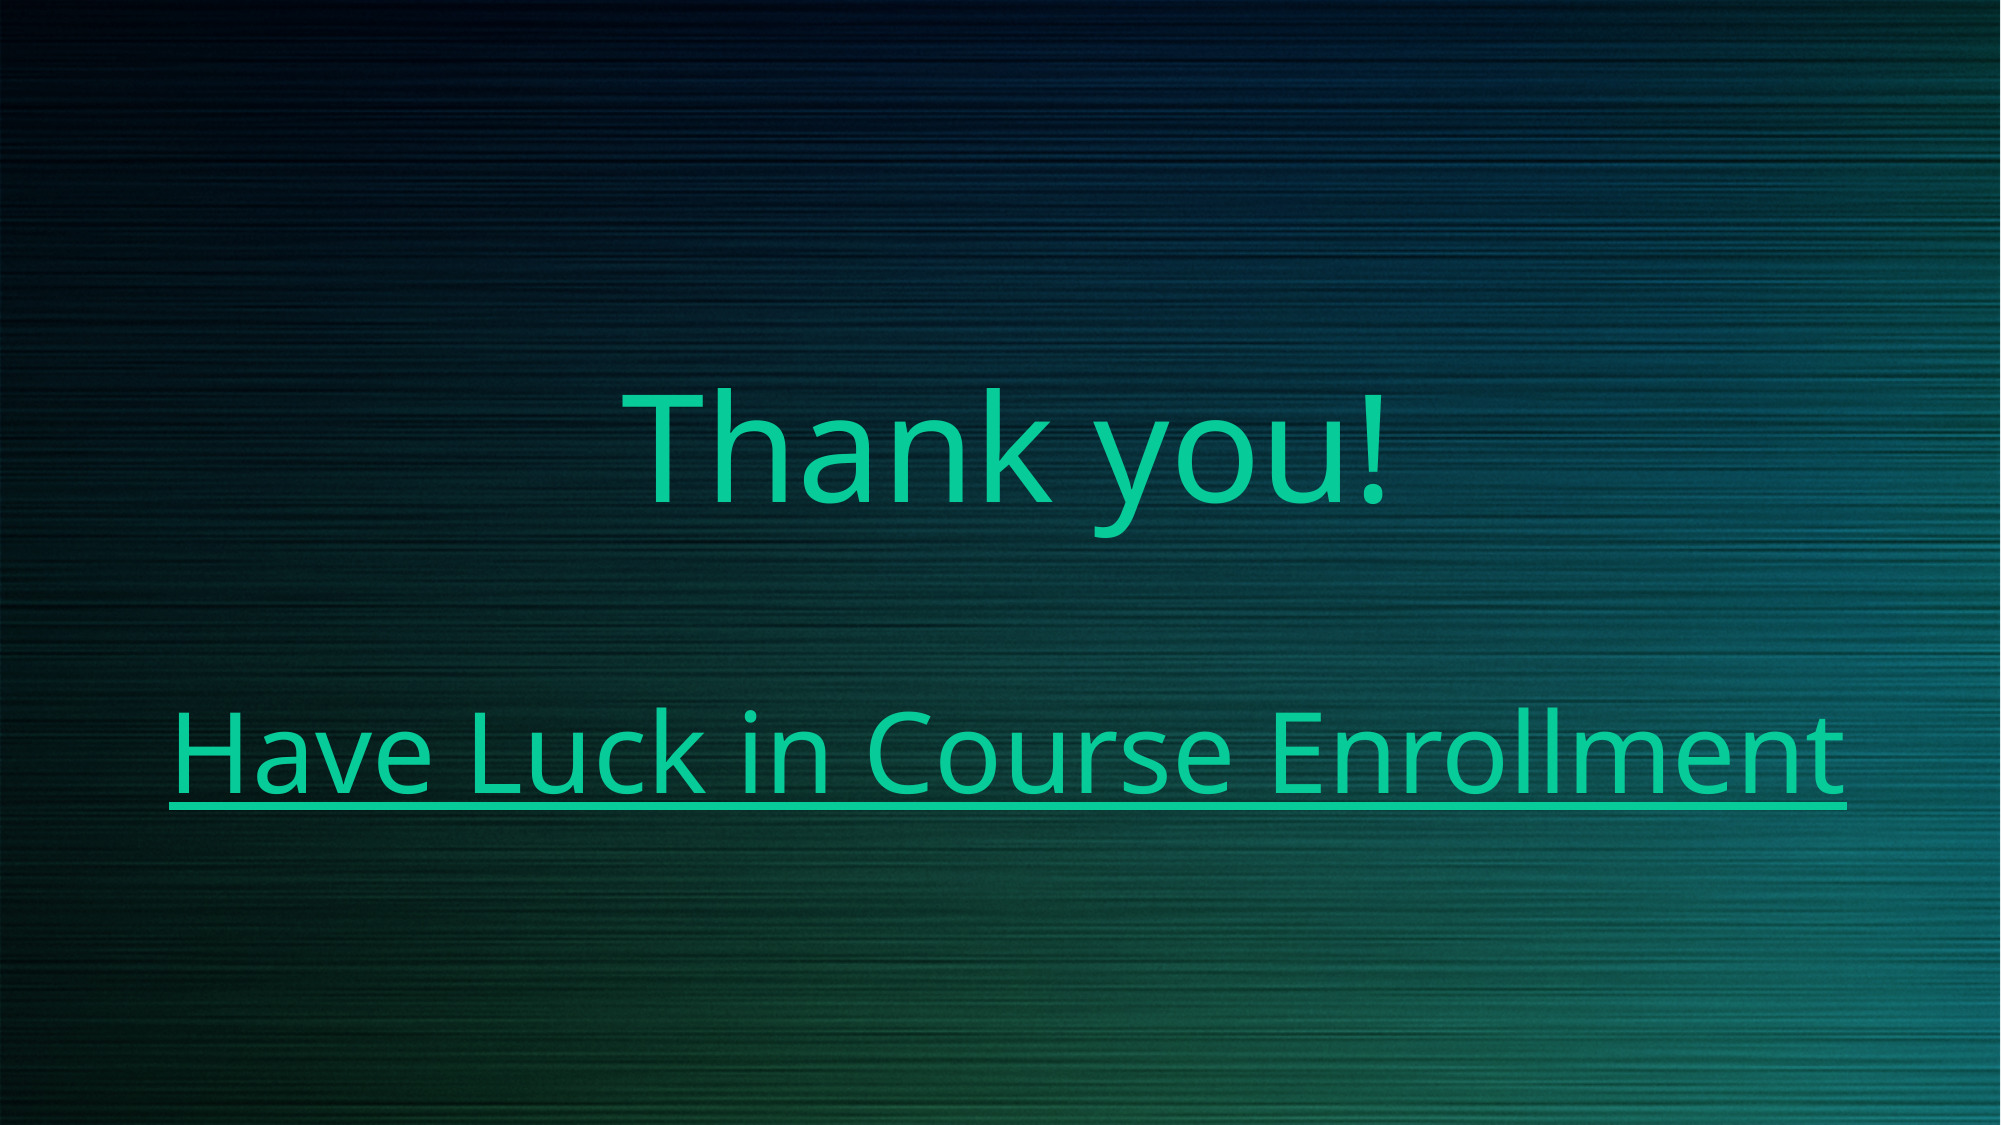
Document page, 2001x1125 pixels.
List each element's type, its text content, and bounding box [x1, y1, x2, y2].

title Thank you! Have Luck in Course Enrollment [63, 320, 1953, 826]
picture [0, 0, 2001, 1125]
